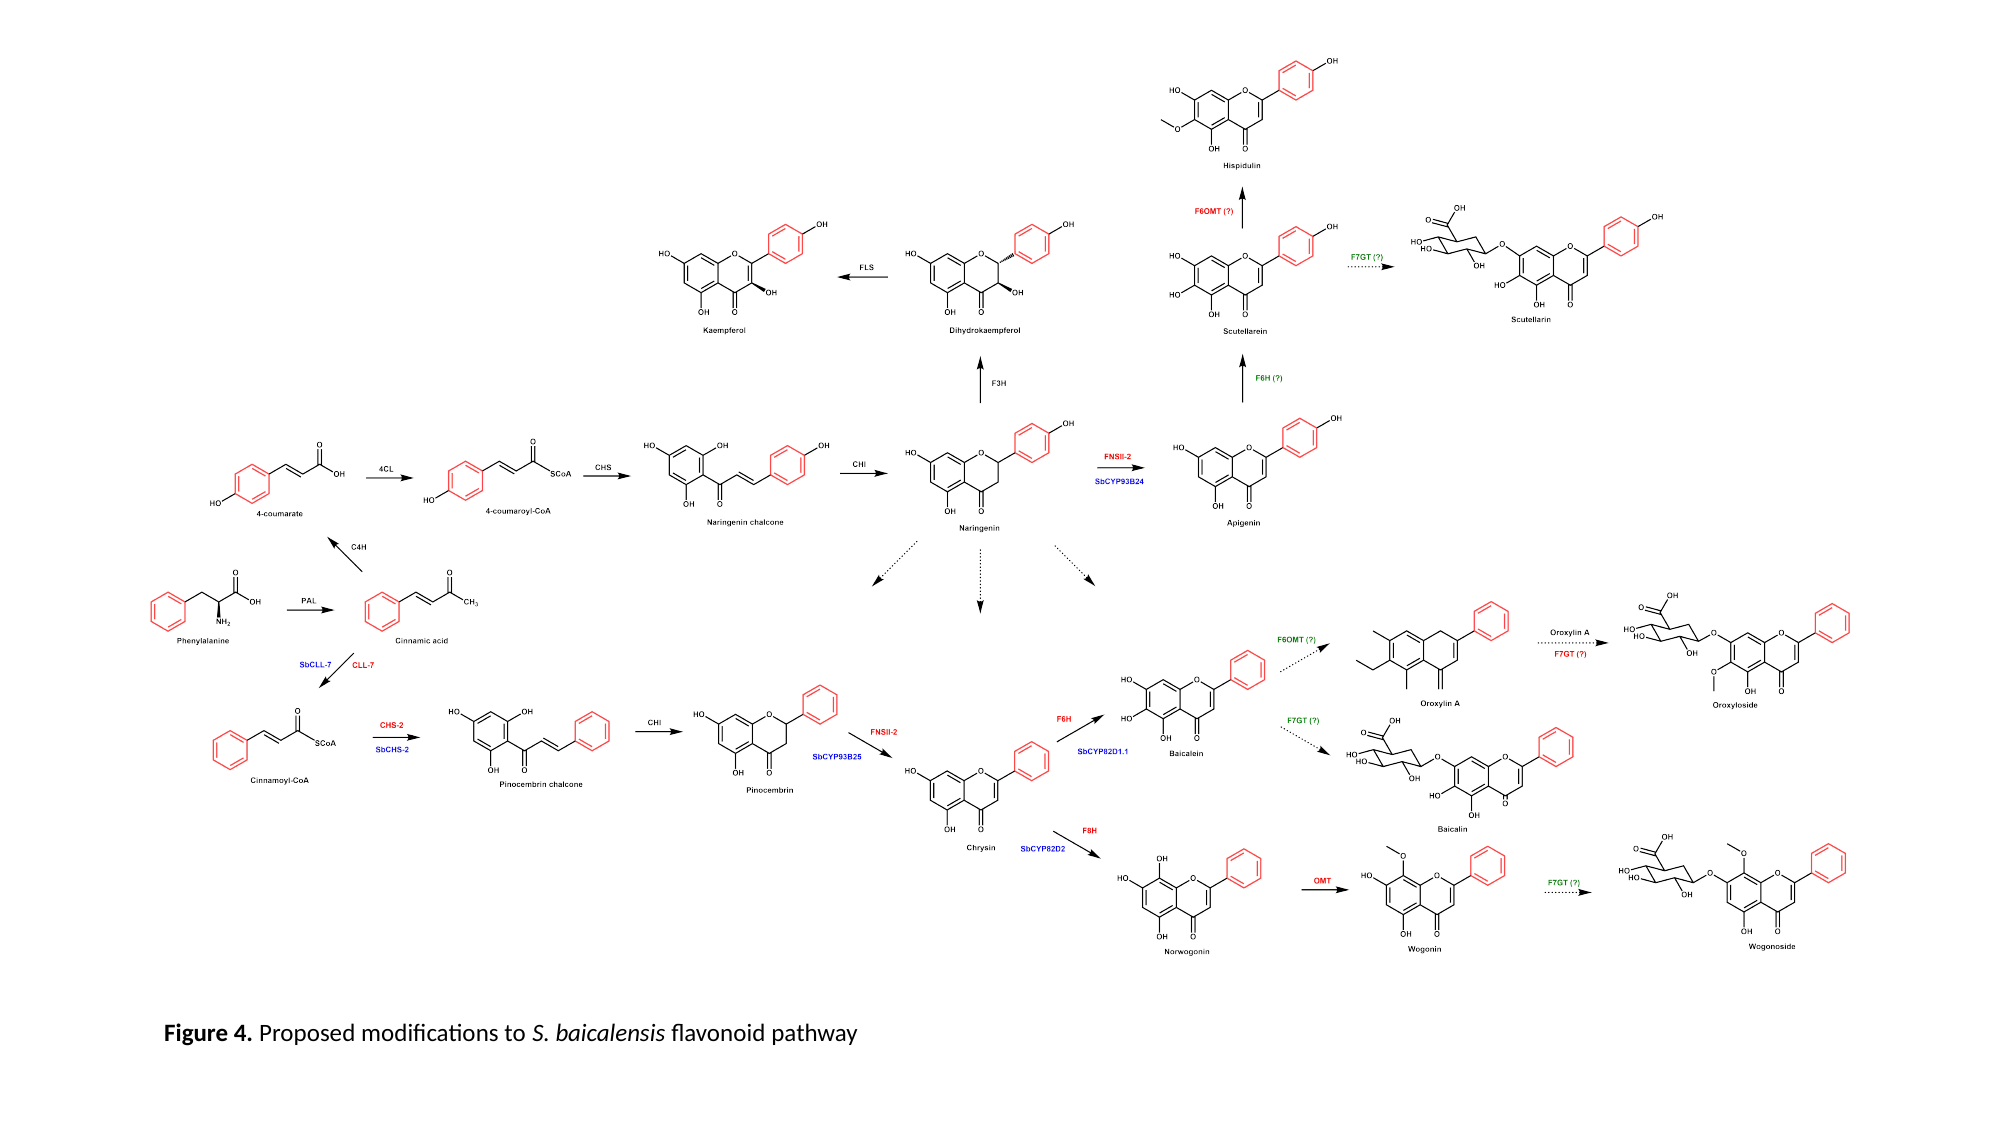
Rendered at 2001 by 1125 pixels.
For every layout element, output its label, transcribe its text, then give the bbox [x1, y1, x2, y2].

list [149, 56, 1851, 958]
text_box Figure 4. Proposed modifications to S. baicalensis flavonoid pathway [149, 1009, 879, 1054]
